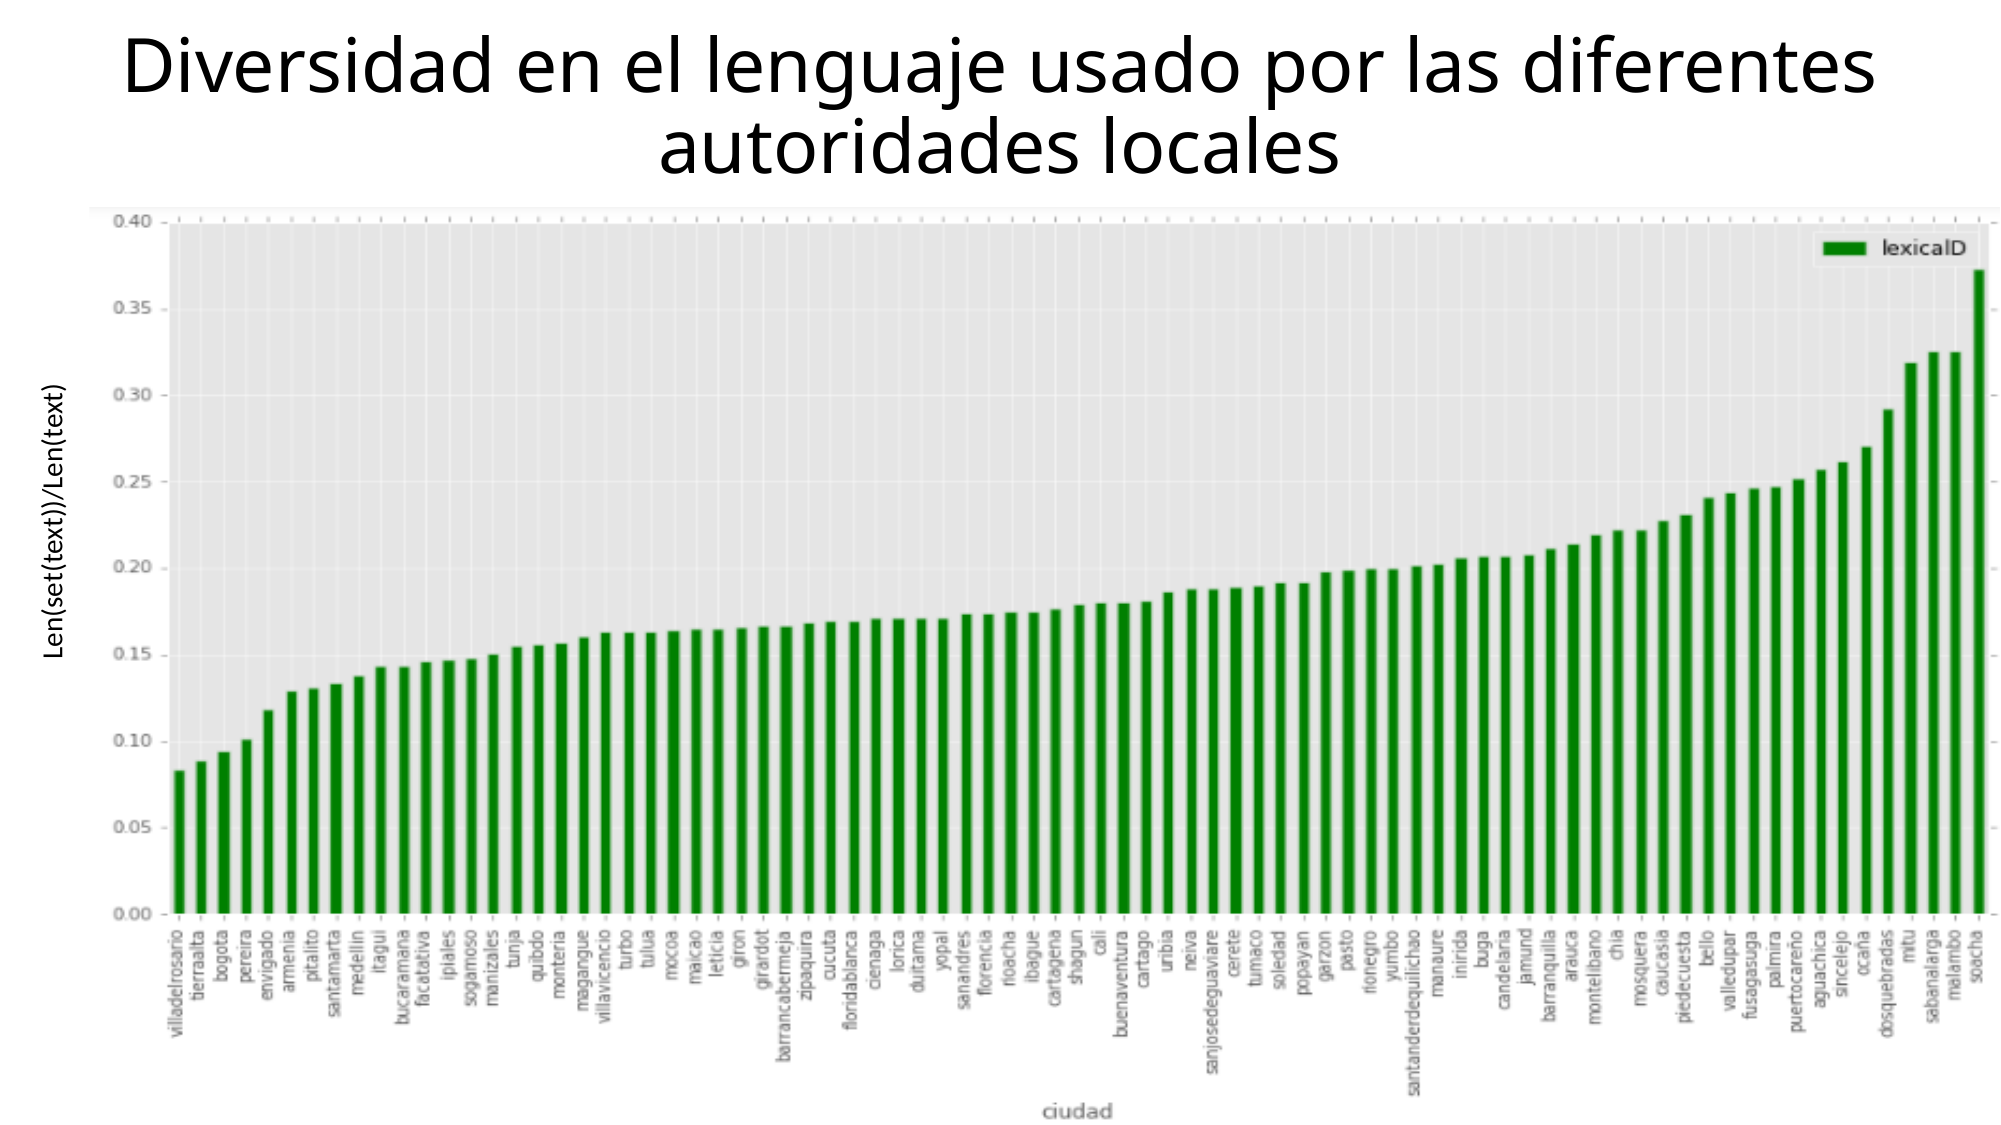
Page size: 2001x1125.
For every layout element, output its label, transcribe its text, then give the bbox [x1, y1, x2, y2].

list Len(set(text))/Len(text) [29, 185, 110, 858]
title Diversidad en el lenguaje usado por las diferentes autoridades locales [0, 0, 2000, 218]
picture [89, 207, 2000, 1125]
